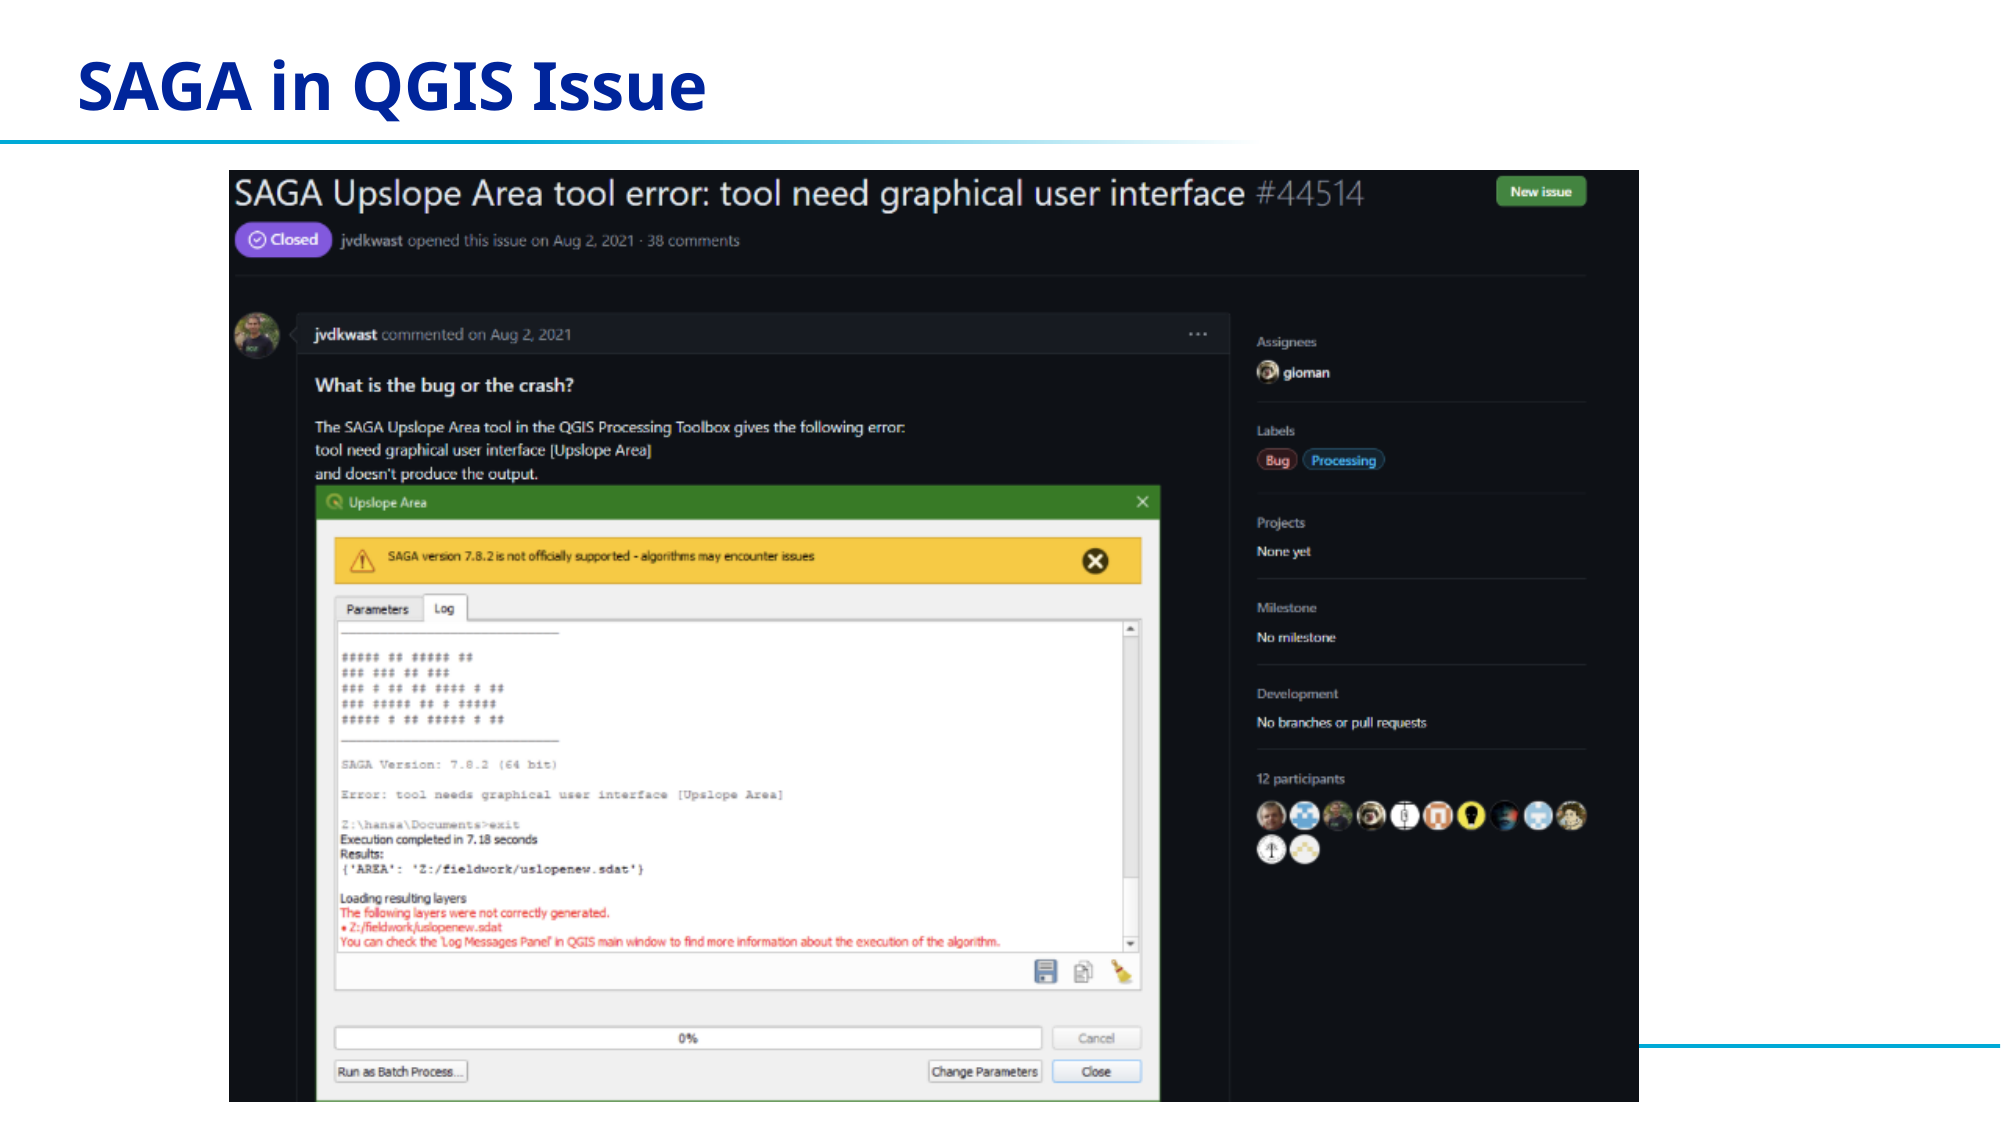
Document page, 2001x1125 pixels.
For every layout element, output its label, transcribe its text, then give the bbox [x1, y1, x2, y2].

title SAGA in QGIS Issue [62, 23, 1637, 132]
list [228, 169, 1639, 1102]
